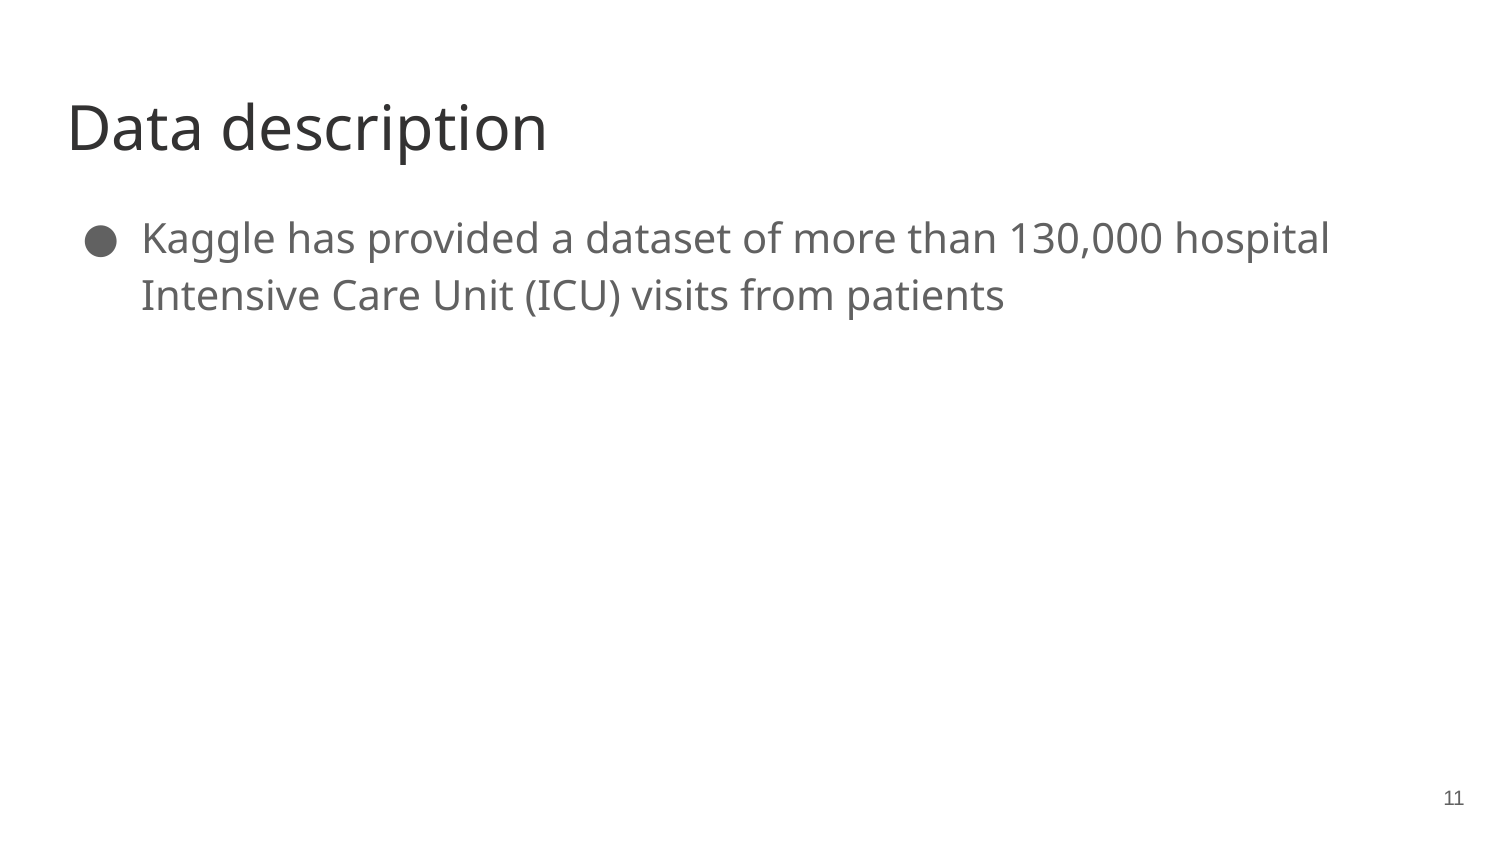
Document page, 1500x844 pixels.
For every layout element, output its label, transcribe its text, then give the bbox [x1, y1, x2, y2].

title Data description [51, 72, 1449, 167]
list Kaggle has provided a dataset of more than 130,000 hospital Intensive Care Unit (ICU) visits from patients [51, 189, 1449, 750]
slide_number ‹#› [1389, 764, 1480, 830]
